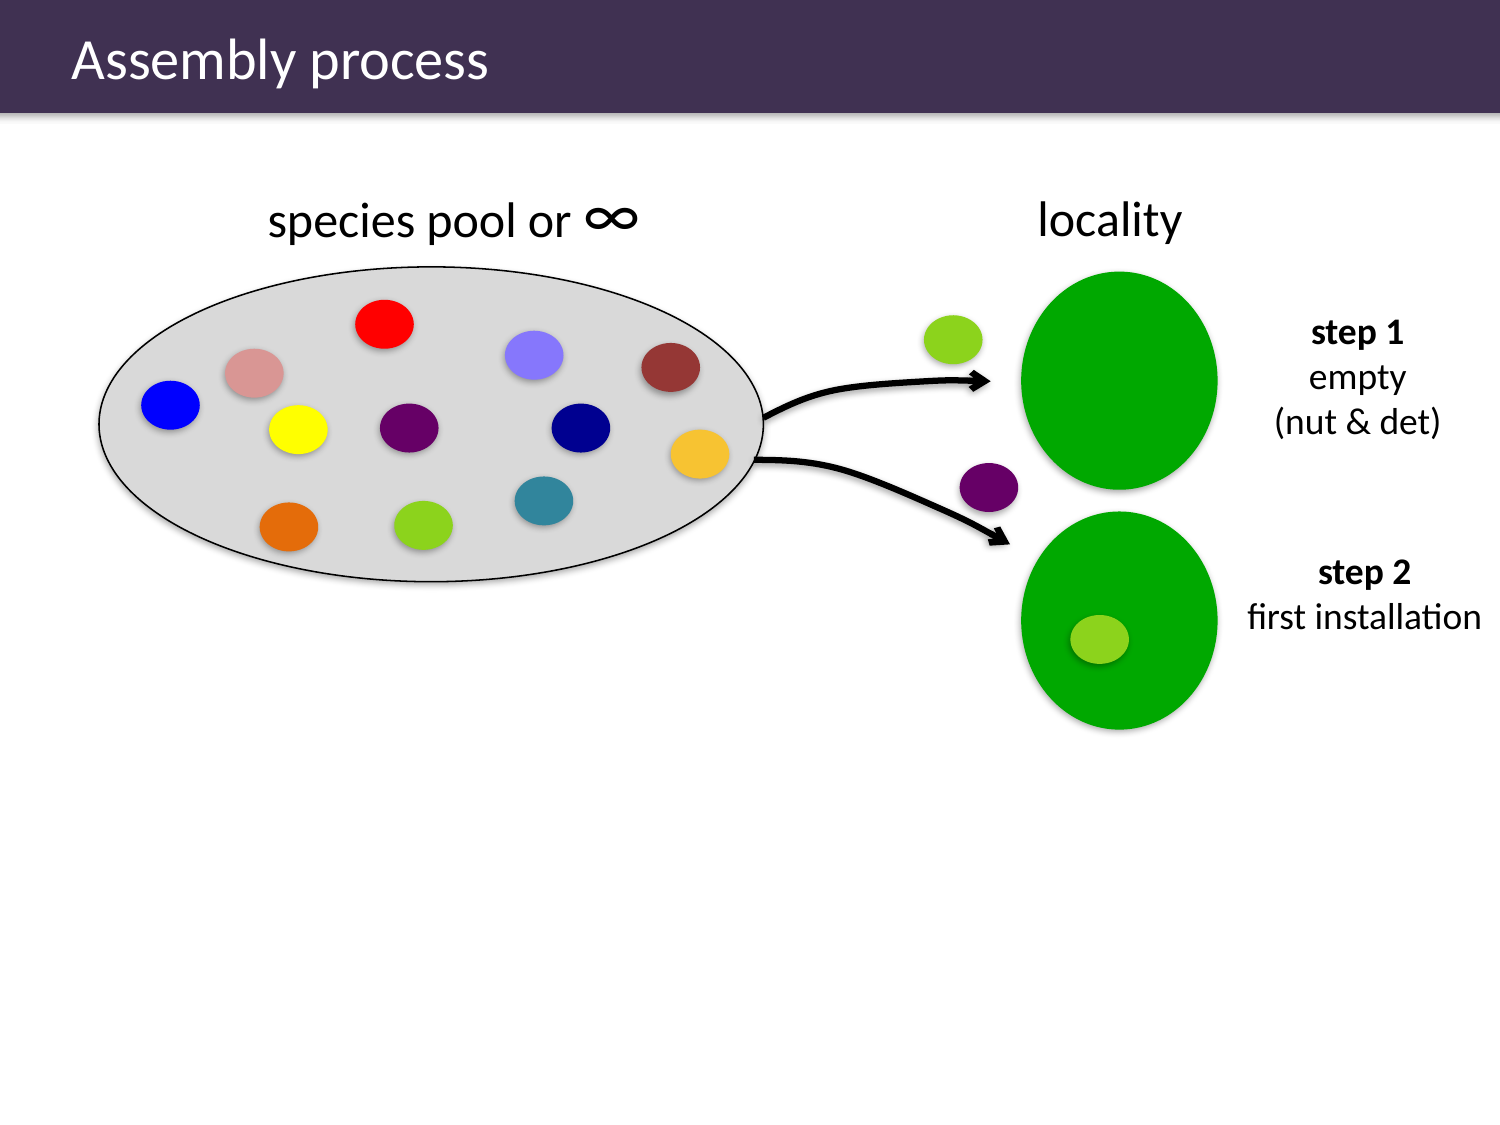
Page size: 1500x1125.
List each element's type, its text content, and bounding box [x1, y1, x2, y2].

text_box step 1 empty (nut & det) [1258, 299, 1457, 449]
text_box Assembly process [0, 0, 1500, 114]
text_box [1020, 590, 1219, 731]
text_box [1069, 614, 1130, 665]
text_box step 2 first installation [1232, 539, 1498, 644]
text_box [98, 163, 1218, 582]
